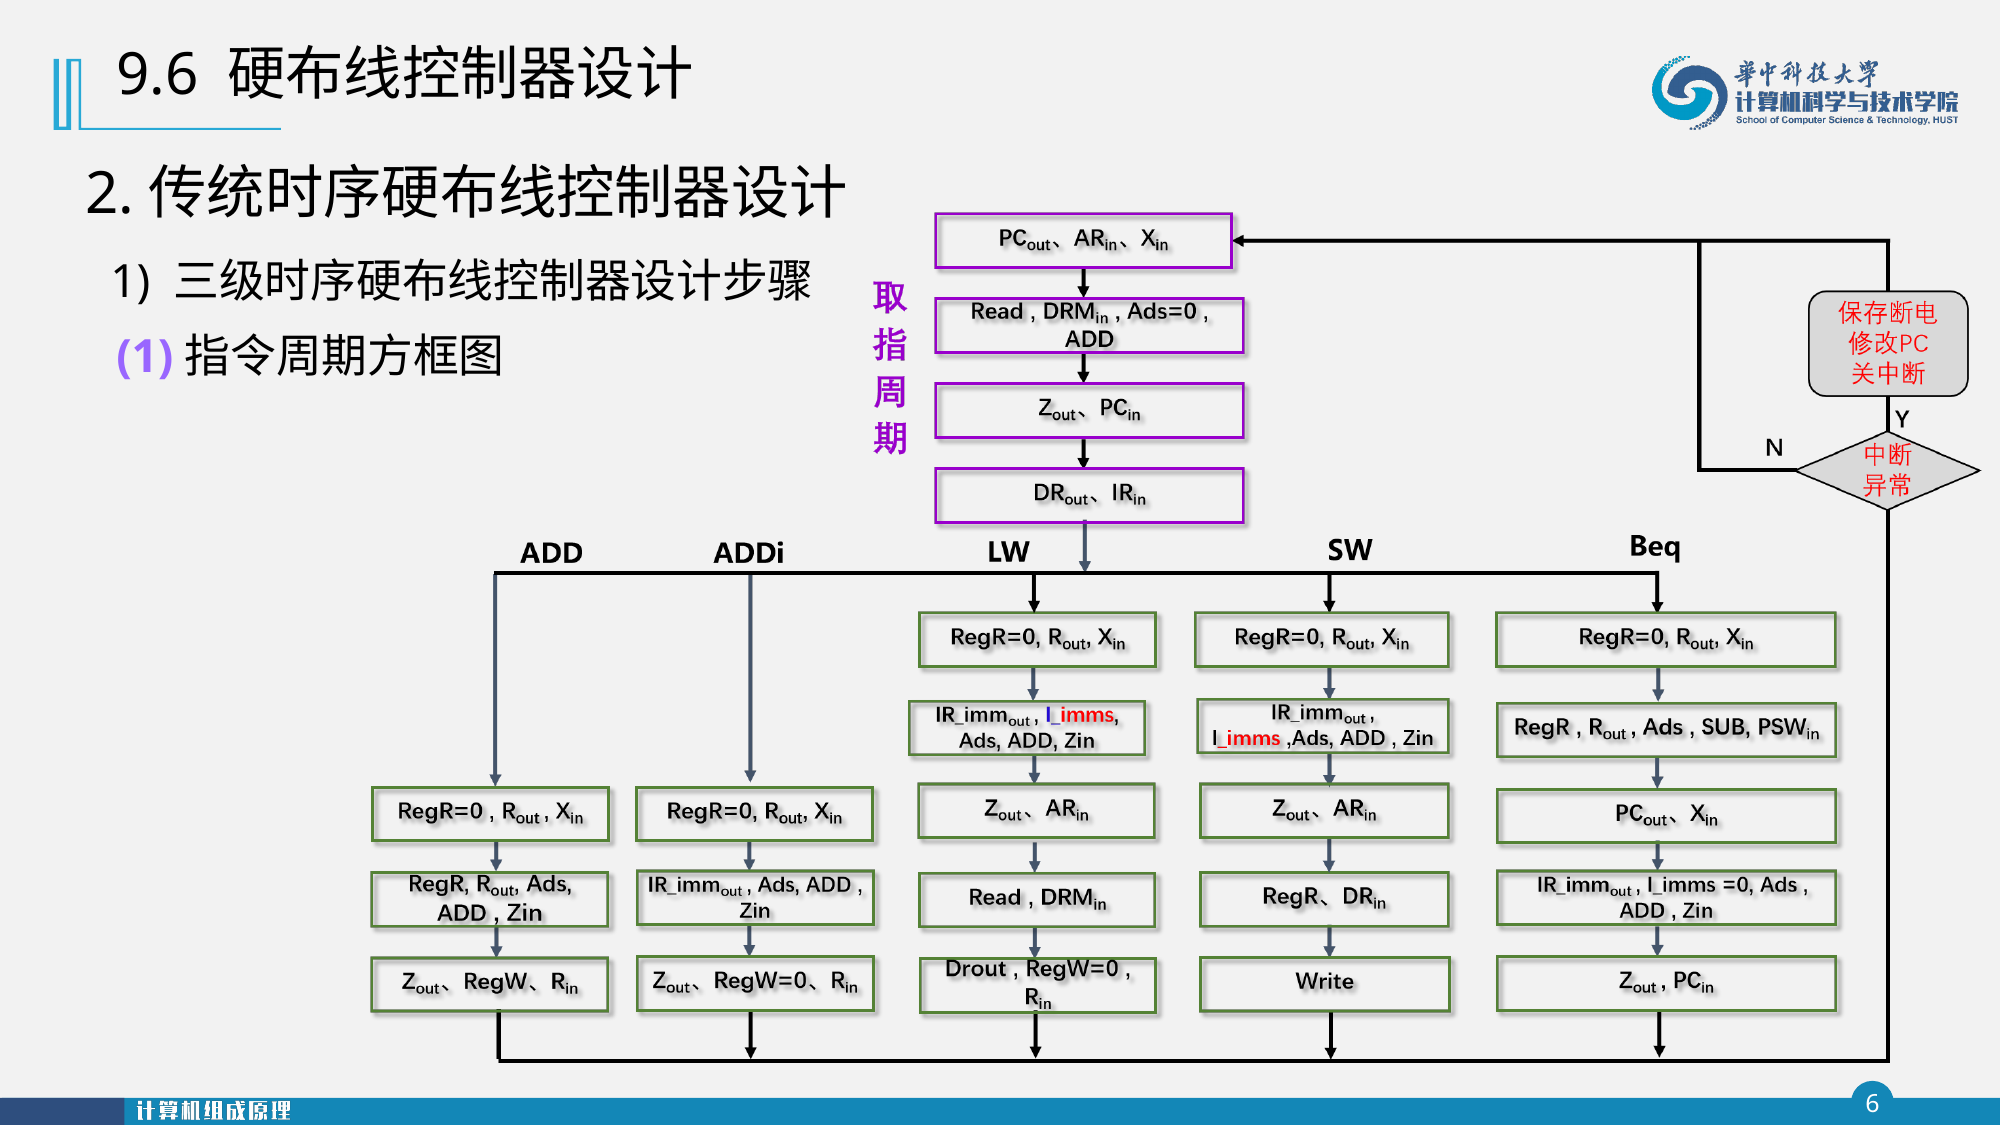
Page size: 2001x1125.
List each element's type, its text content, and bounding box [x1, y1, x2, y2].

text_box 1) 三级时序硬布线控制器设计步骤 [95, 243, 368, 314]
title (1)指令周期方框图 [101, 321, 368, 386]
picture [1652, 56, 1678, 81]
text_box 2.传统时序硬布线控制器设计 [71, 147, 881, 233]
picture [368, 210, 1982, 1063]
text_box 9.6 硬布线控制器设计 [101, 24, 849, 126]
picture [1652, 56, 1958, 130]
